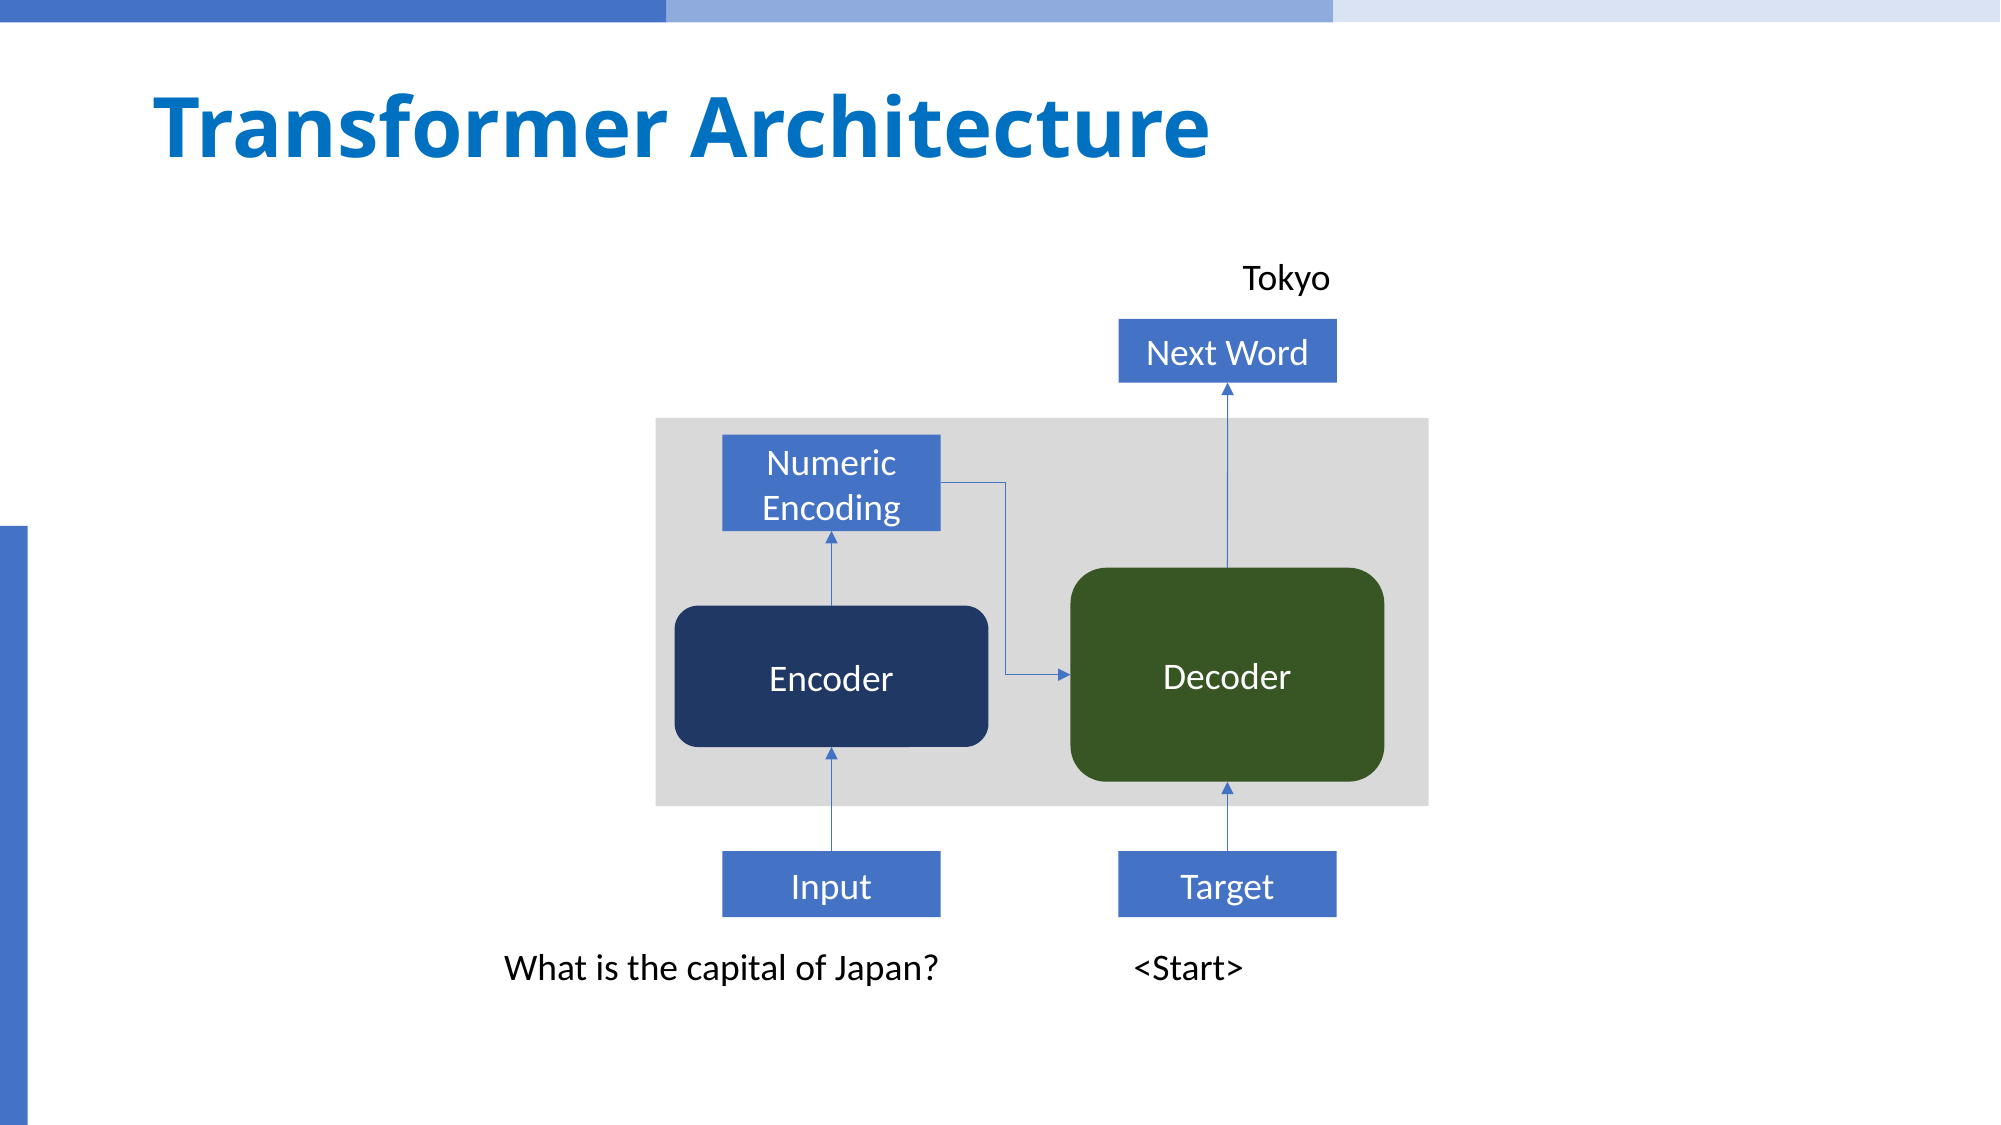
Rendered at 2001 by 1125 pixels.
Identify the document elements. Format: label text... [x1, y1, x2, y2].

title Transformer Architecture [137, 59, 1863, 201]
text_box Numeric Encoding [721, 434, 942, 532]
text_box [1228, 417, 1430, 807]
text_box What is the capital of Japan? [489, 935, 956, 996]
text_box Encoder [673, 604, 990, 749]
text_box [654, 417, 1227, 807]
text_box Decoder [1069, 566, 1386, 783]
text_box Target [1117, 850, 1338, 918]
text_box Input [721, 850, 942, 918]
text_box <Start> [1119, 935, 1259, 995]
text_box Next Word [1117, 318, 1338, 384]
text_box Tokyo [1227, 245, 1346, 306]
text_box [940, 482, 1071, 675]
